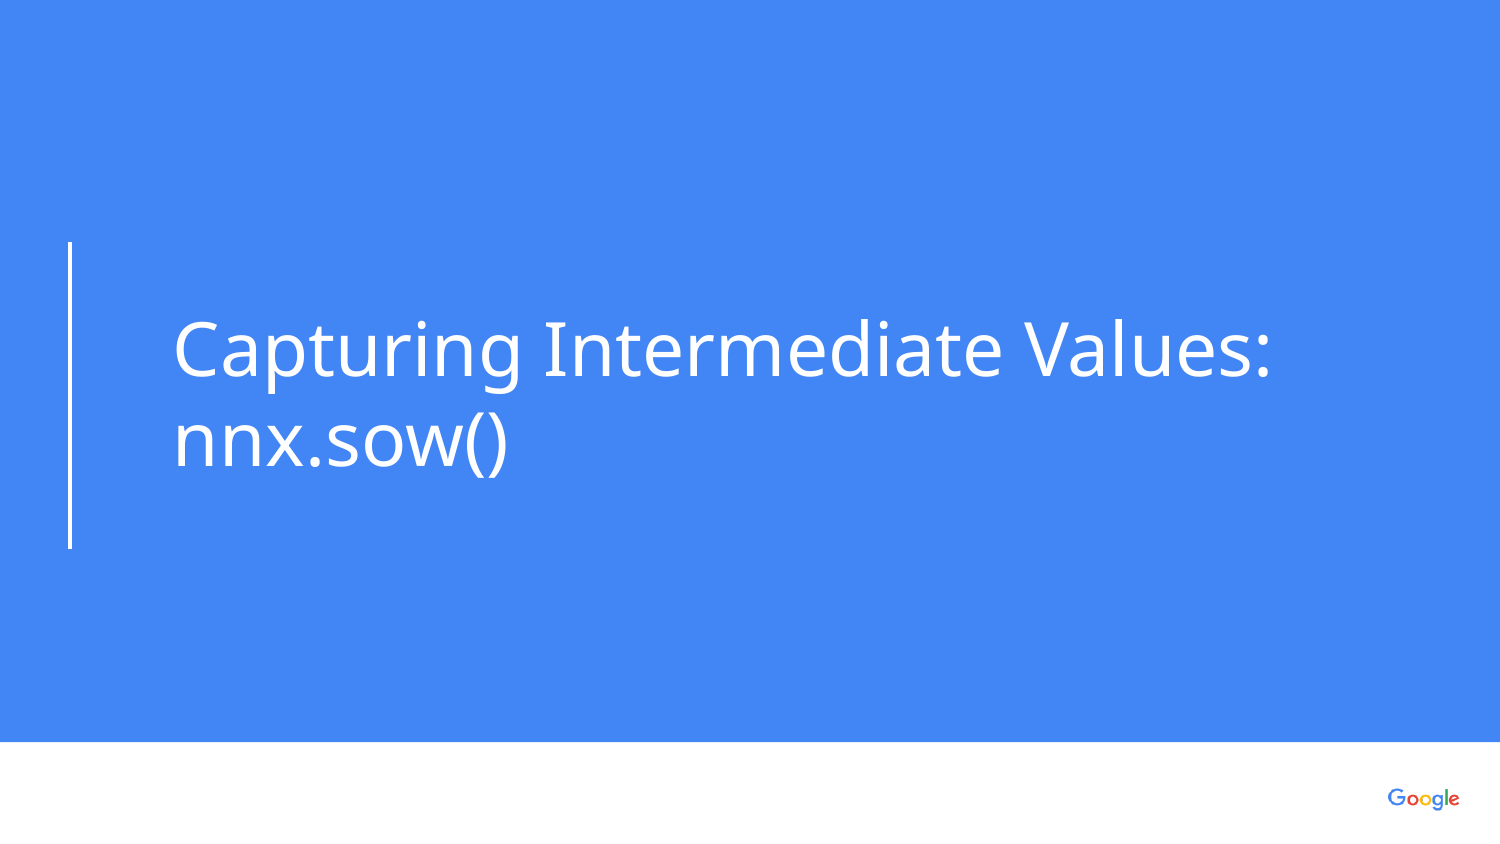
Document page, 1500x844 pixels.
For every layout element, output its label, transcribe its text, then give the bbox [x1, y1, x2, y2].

picture [1388, 787, 1461, 811]
title Capturing Intermediate Values: nnx.sow() [157, 286, 1450, 497]
